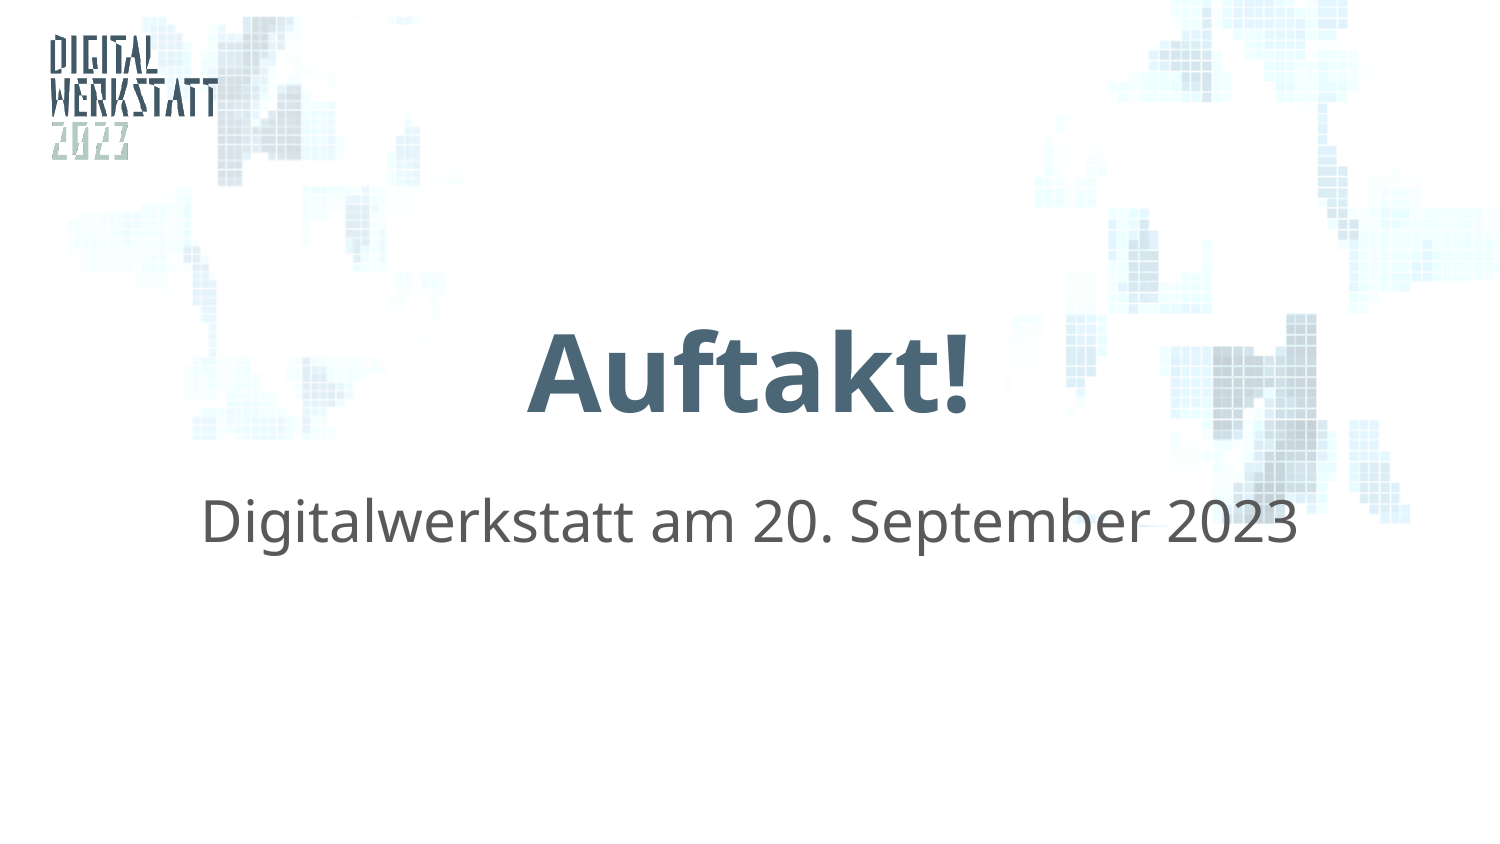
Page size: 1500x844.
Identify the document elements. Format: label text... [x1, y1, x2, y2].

picture [21, 27, 247, 167]
subtitle Digitalwerkstatt am 20. September 2023 [51, 464, 1449, 595]
title Auftakt! [51, 122, 1449, 459]
